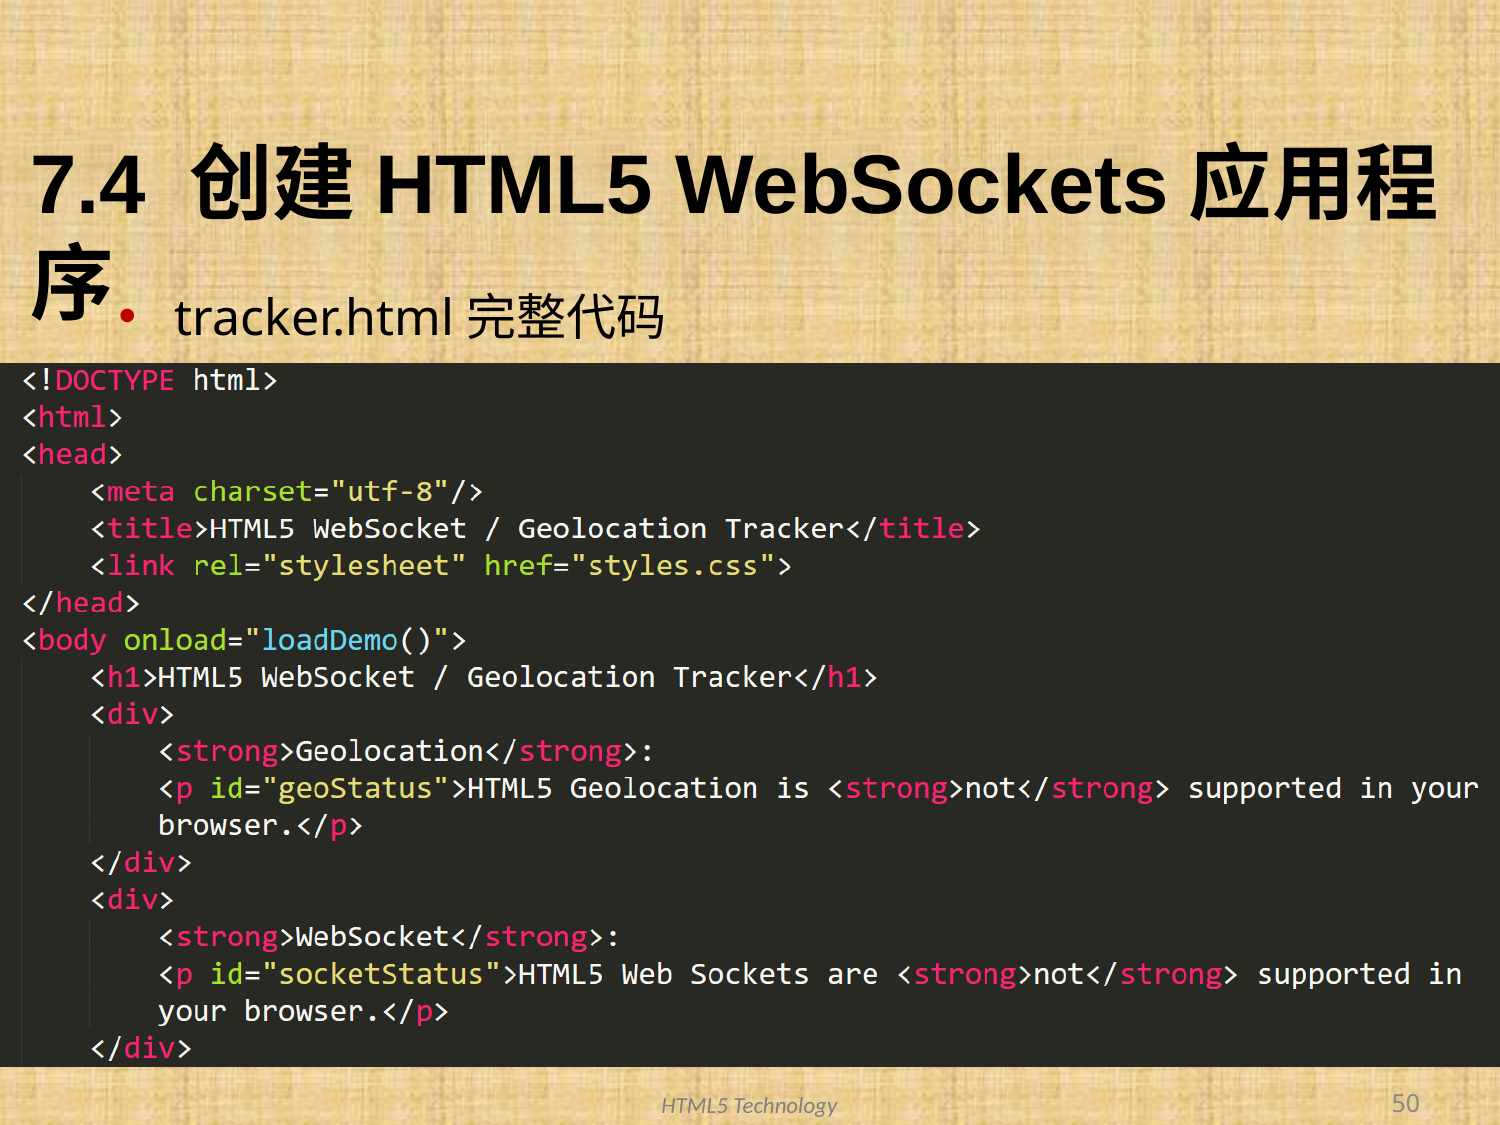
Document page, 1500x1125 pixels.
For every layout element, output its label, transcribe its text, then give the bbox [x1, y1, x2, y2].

title 7.4 创建HTML5 WebSockets应用程序 [15, 123, 1490, 270]
slide_number 50 [1097, 1082, 1436, 1125]
footer HTML5 Technology [482, 1083, 1017, 1125]
picture [0, 0, 1500, 1125]
text_box tracker.html完整代码 [103, 269, 1408, 353]
